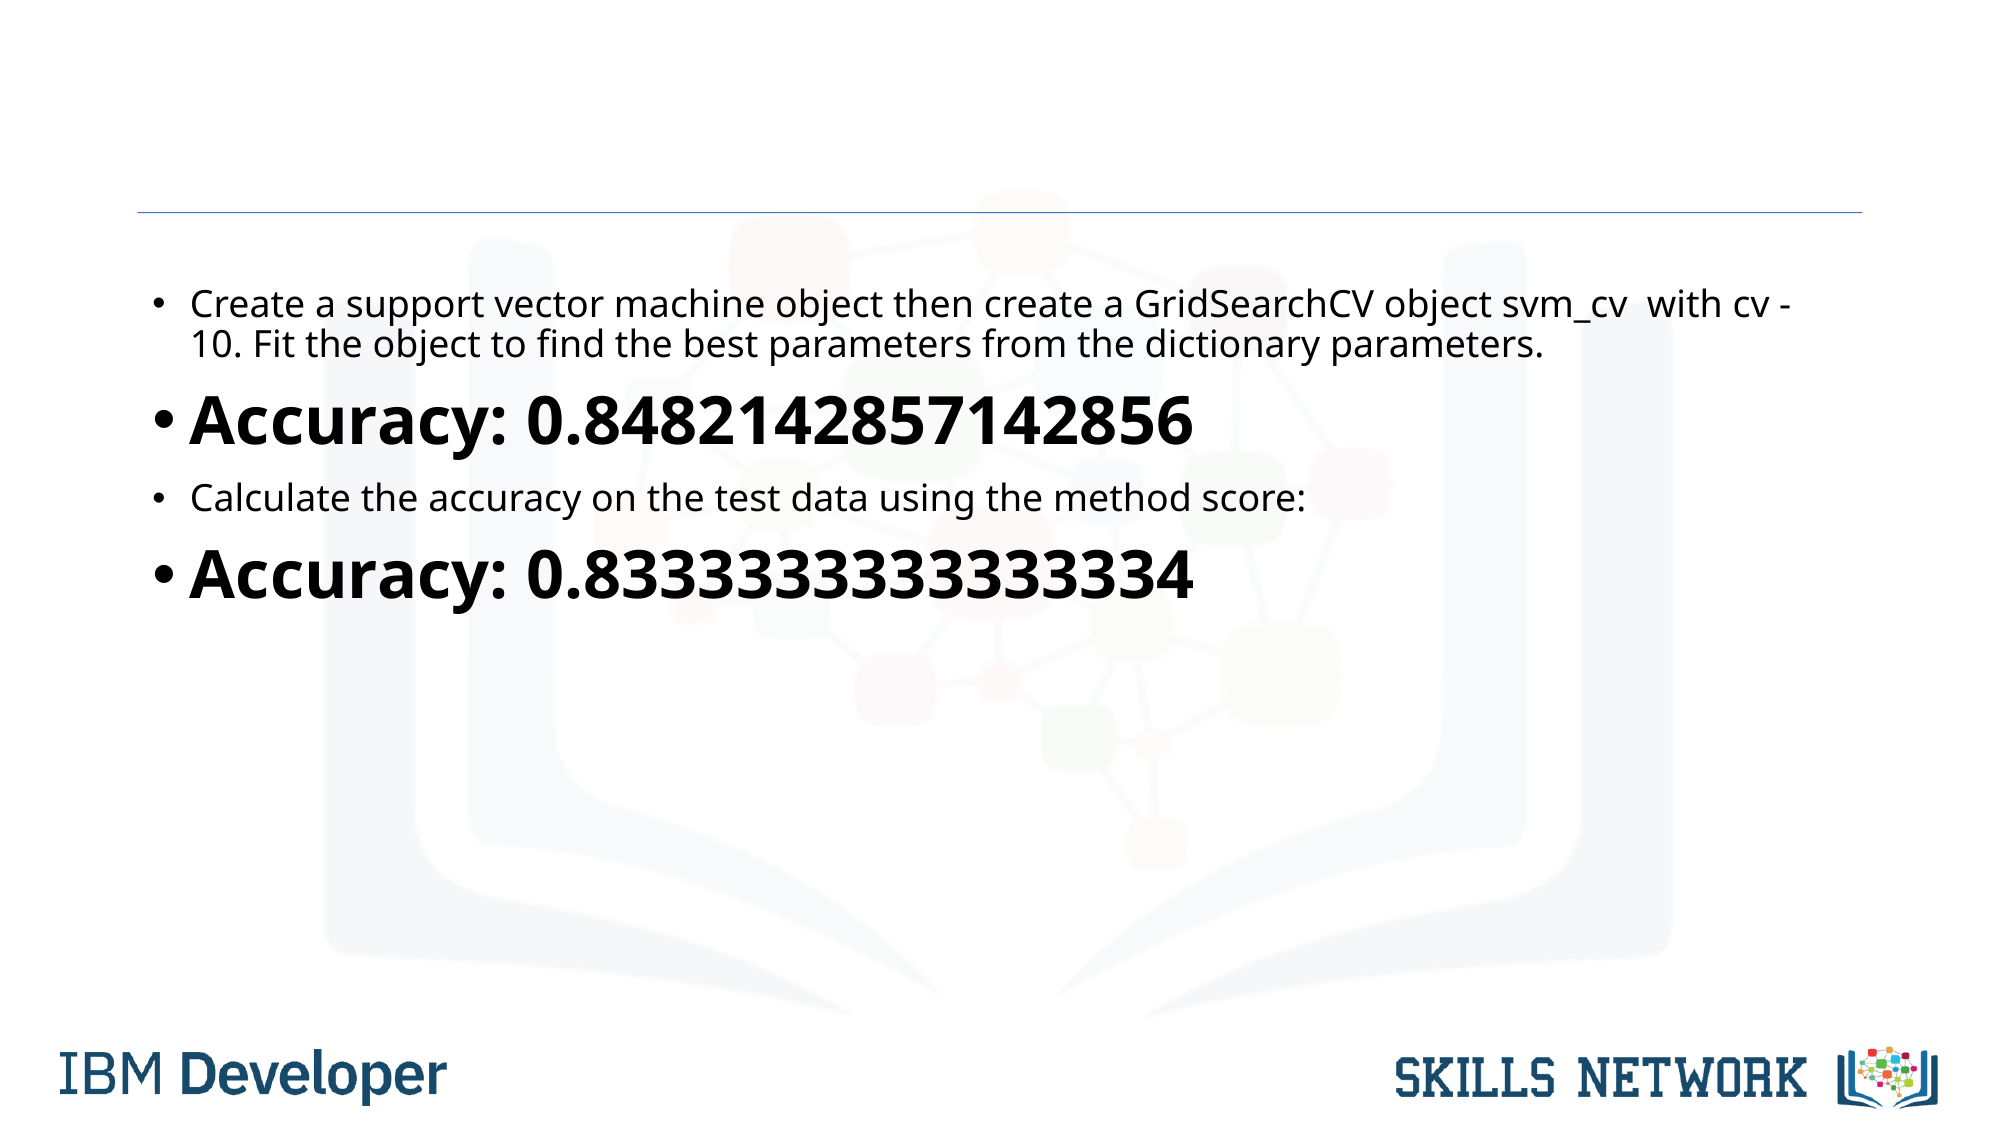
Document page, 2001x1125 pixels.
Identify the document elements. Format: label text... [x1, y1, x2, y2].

picture [1390, 1045, 1945, 1111]
list Create a support vector machine object then create a GridSearchCV object svm_cv with cv - 10. Fit the object to find the best parameters from the dictionary parameters. Accuracy: 0.8482142857142856 Calculate the accuracy on the test data using the method score: Accuracy: 0.8333333333333334 [137, 277, 1863, 992]
picture [55, 1045, 459, 1108]
